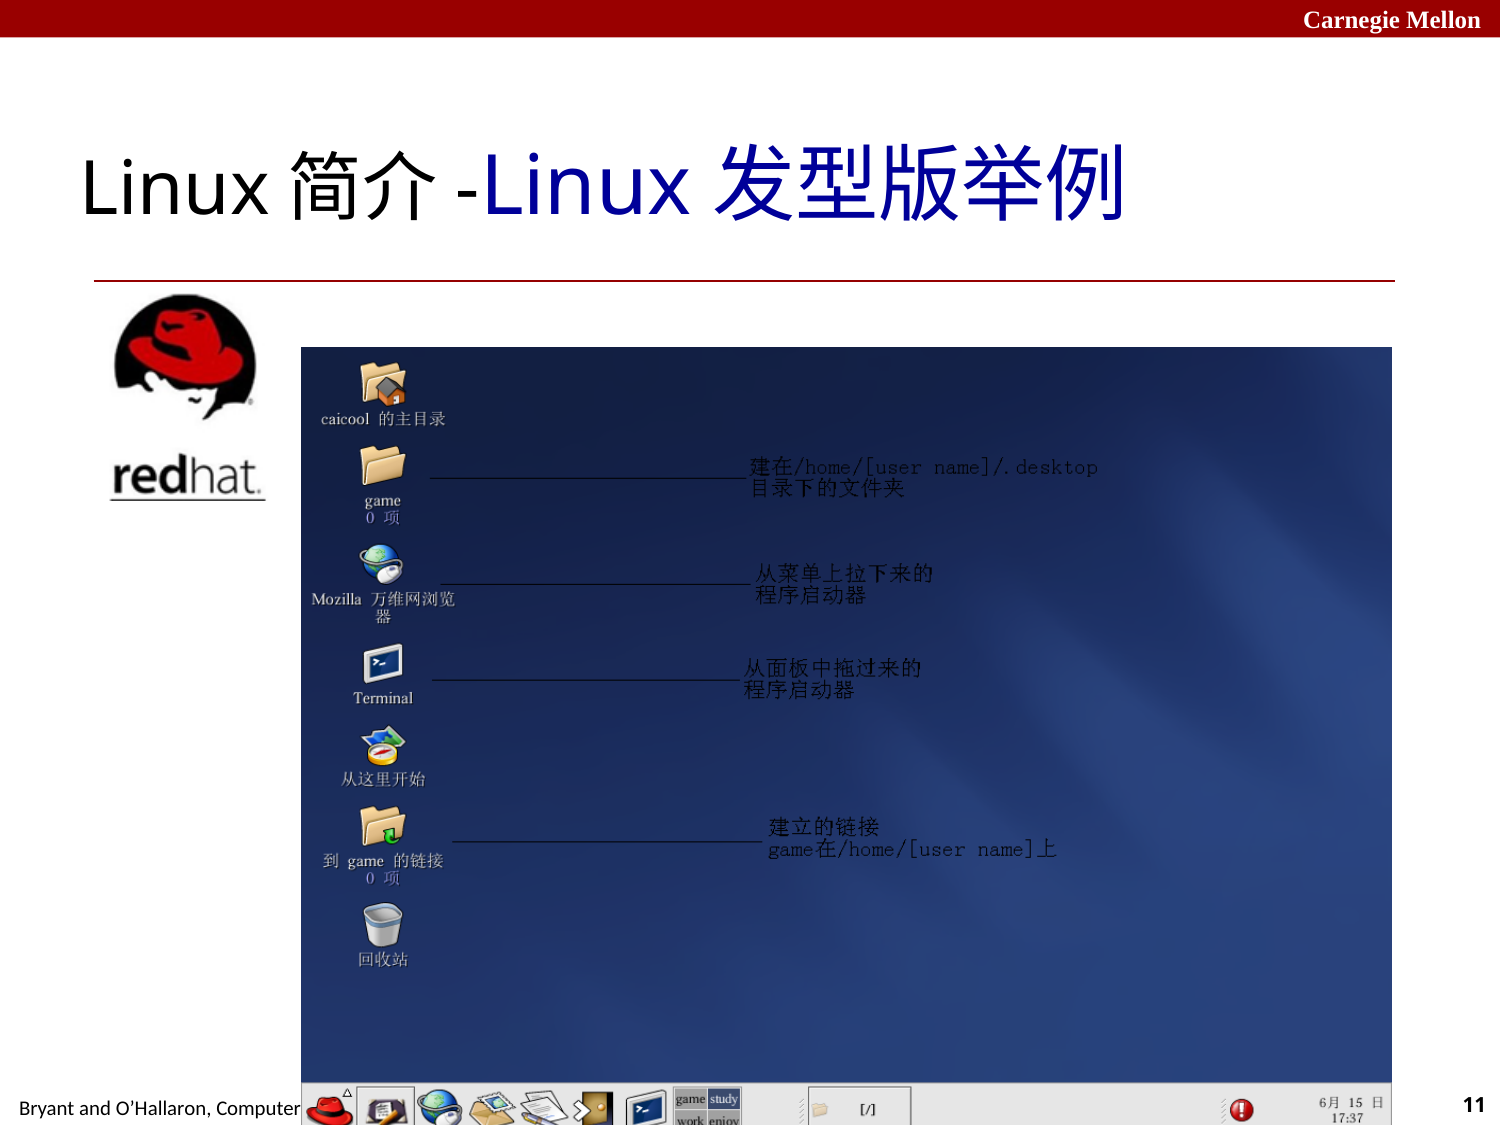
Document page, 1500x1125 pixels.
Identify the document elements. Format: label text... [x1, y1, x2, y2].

title Linux简介-Linux发型版举例 [72, 91, 1449, 271]
picture [99, 287, 269, 501]
picture [301, 347, 1393, 1125]
